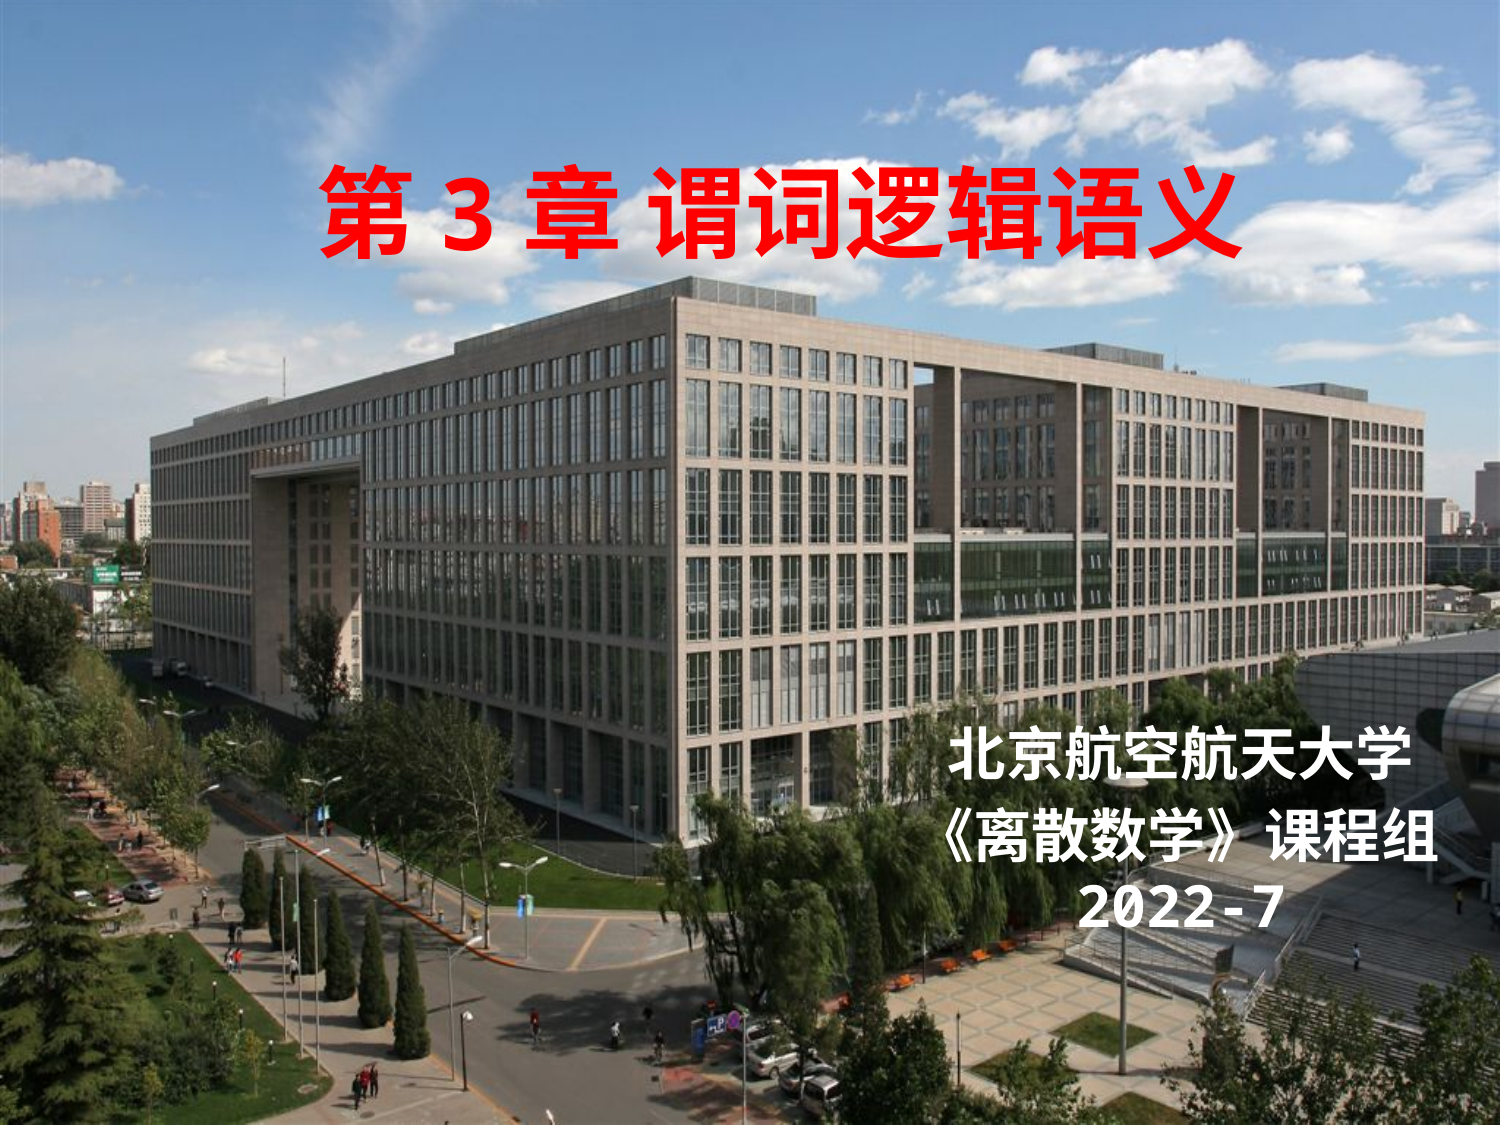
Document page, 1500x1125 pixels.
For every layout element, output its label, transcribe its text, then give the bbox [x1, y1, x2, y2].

picture [0, 0, 1500, 1125]
title 第3章 谓词逻辑语义 [102, 35, 1459, 344]
subtitle 北京航空航天大学 《离散数学》课程组2022-7 [900, 709, 1462, 950]
